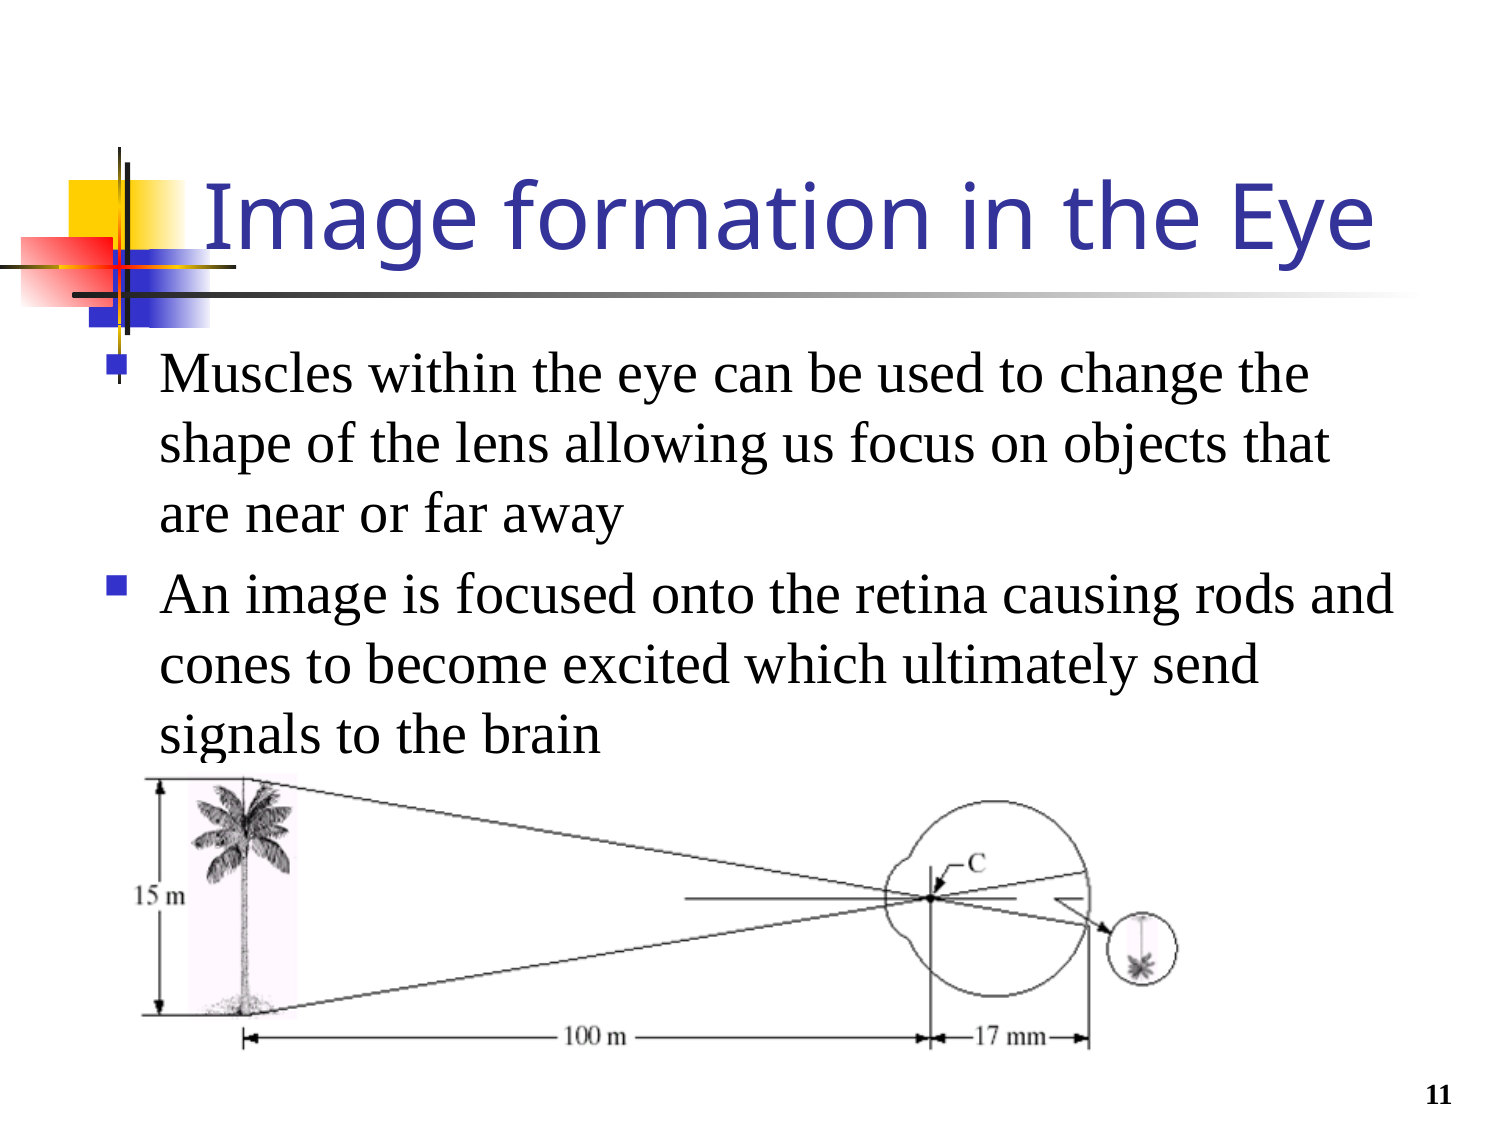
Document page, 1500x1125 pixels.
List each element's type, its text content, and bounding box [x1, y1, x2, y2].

picture [120, 762, 1186, 1092]
title Image formation in the Eye [188, 34, 1468, 276]
list Muscles within the eye can be used to change the shape of the lens allowing us focus on objects that are near or far away An image is focused onto the retina causing rods and cones to become excited which ultimately send signals to the brain [88, 326, 1414, 1071]
slide_number 11 [1154, 1042, 1468, 1118]
